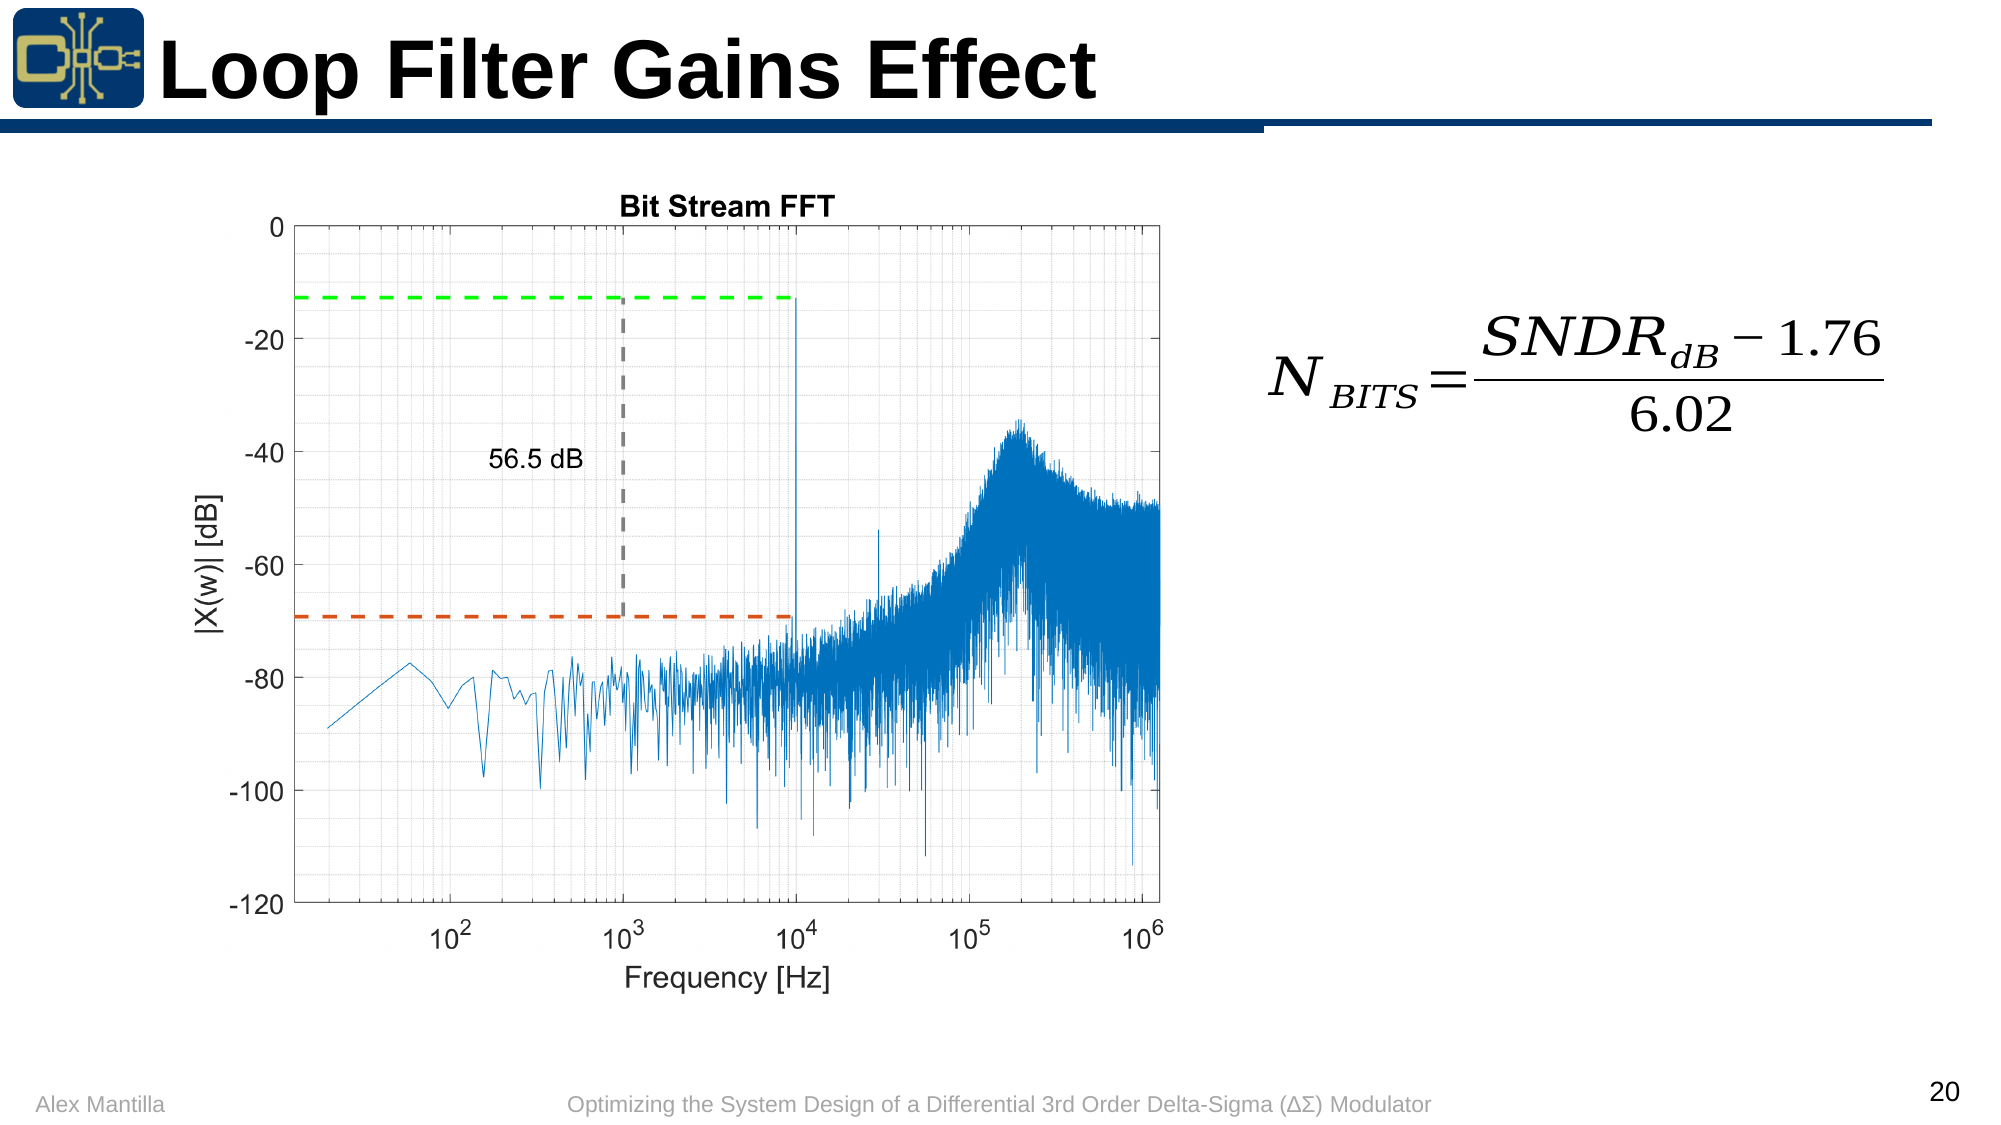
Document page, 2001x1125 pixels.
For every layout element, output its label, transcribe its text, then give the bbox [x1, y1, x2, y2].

picture [192, 193, 1165, 996]
title Loop Filter Gains Effect [143, 0, 1932, 123]
slide_number 20 [1888, 1065, 1976, 1116]
picture [13, 8, 143, 108]
